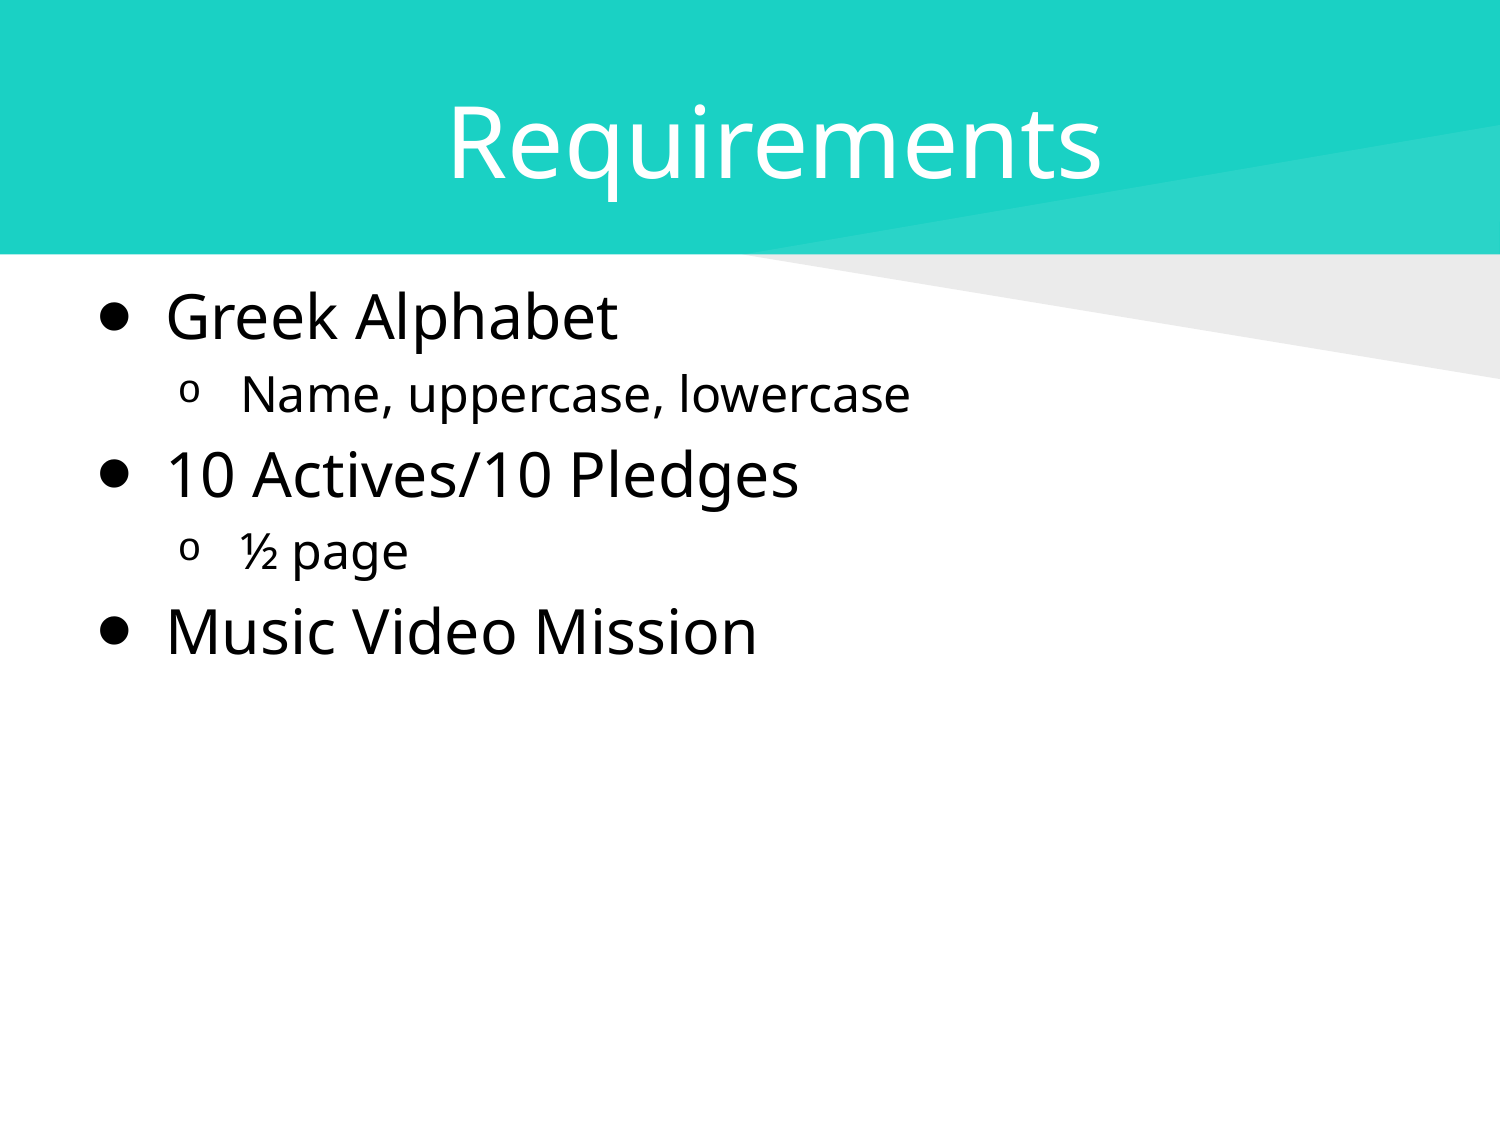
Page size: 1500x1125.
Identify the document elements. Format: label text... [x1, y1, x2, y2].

list Greek Alphabet Name, uppercase, lowercase 10 Actives/10 Pledges ½ page Music Video Mission [75, 262, 1425, 1078]
title Requirements [75, 45, 1425, 233]
